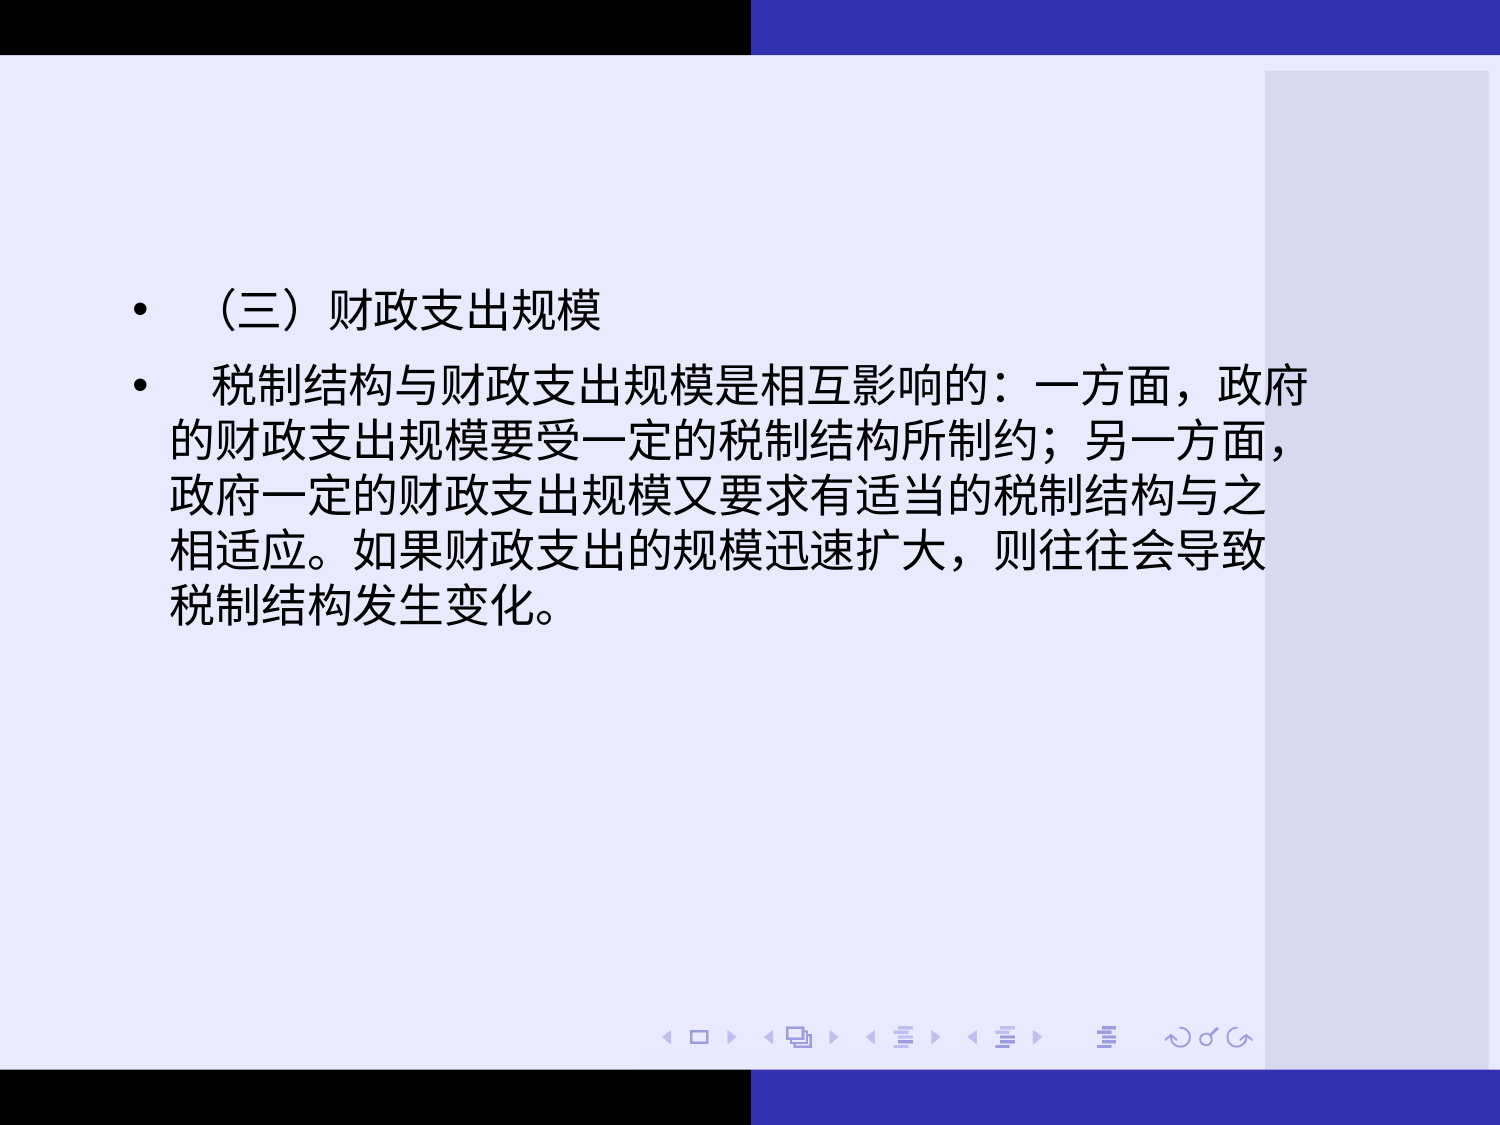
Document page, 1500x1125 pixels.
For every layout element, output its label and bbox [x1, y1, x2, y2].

text_box [0, 0, 1500, 1125]
